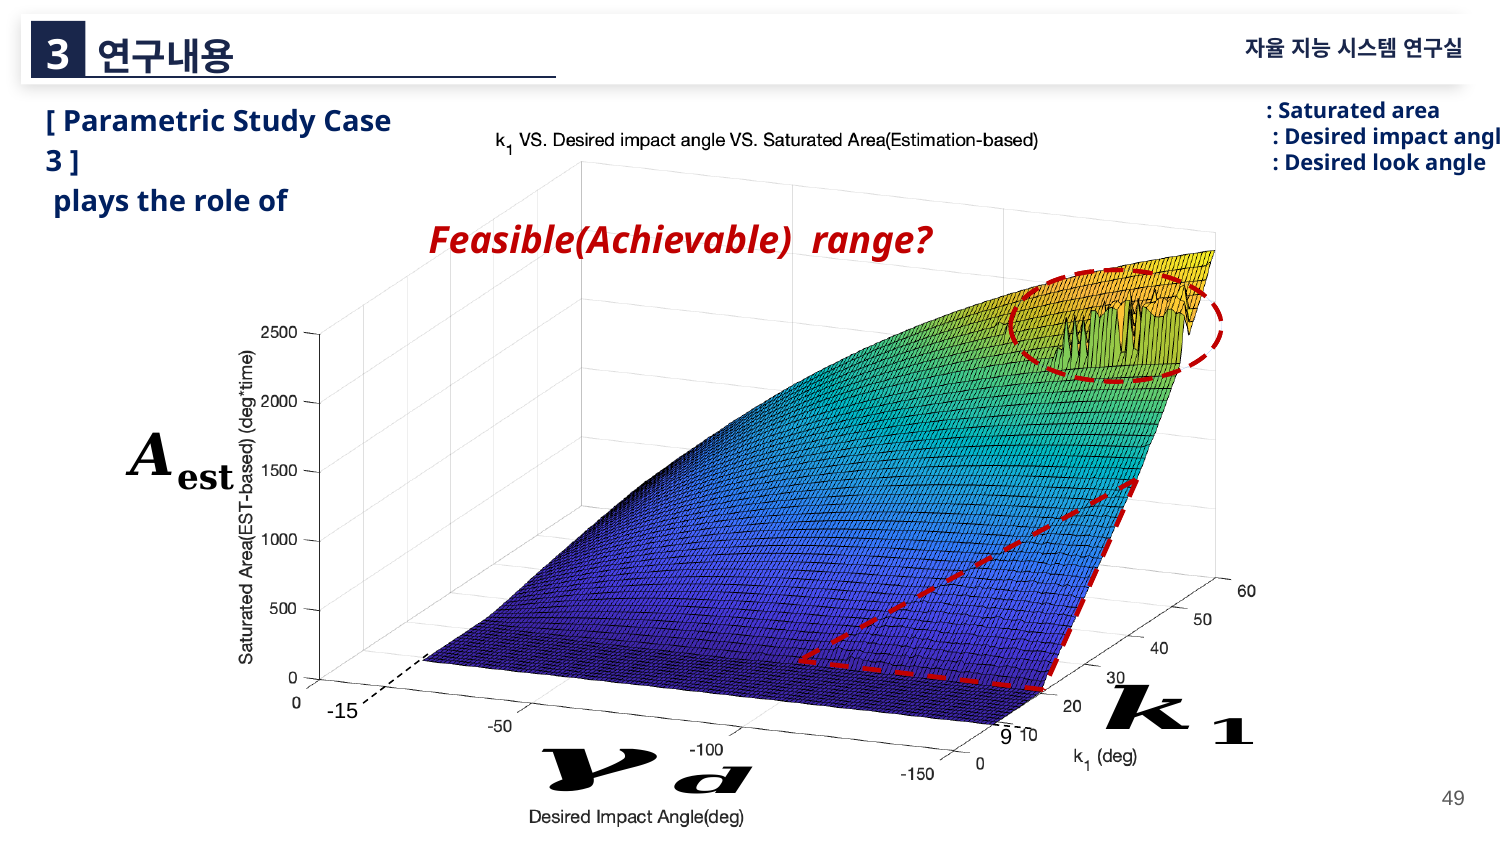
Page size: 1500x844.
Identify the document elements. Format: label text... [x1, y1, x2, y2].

text_box 자율 지능 시스템 연구실 [734, 27, 1485, 69]
slide_number 49 [1389, 764, 1480, 830]
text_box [1042, 479, 1138, 690]
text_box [123, 129, 1258, 830]
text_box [23, 4, 557, 94]
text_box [798, 479, 1041, 660]
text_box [798, 660, 1037, 690]
text_box [560, 12, 1481, 86]
